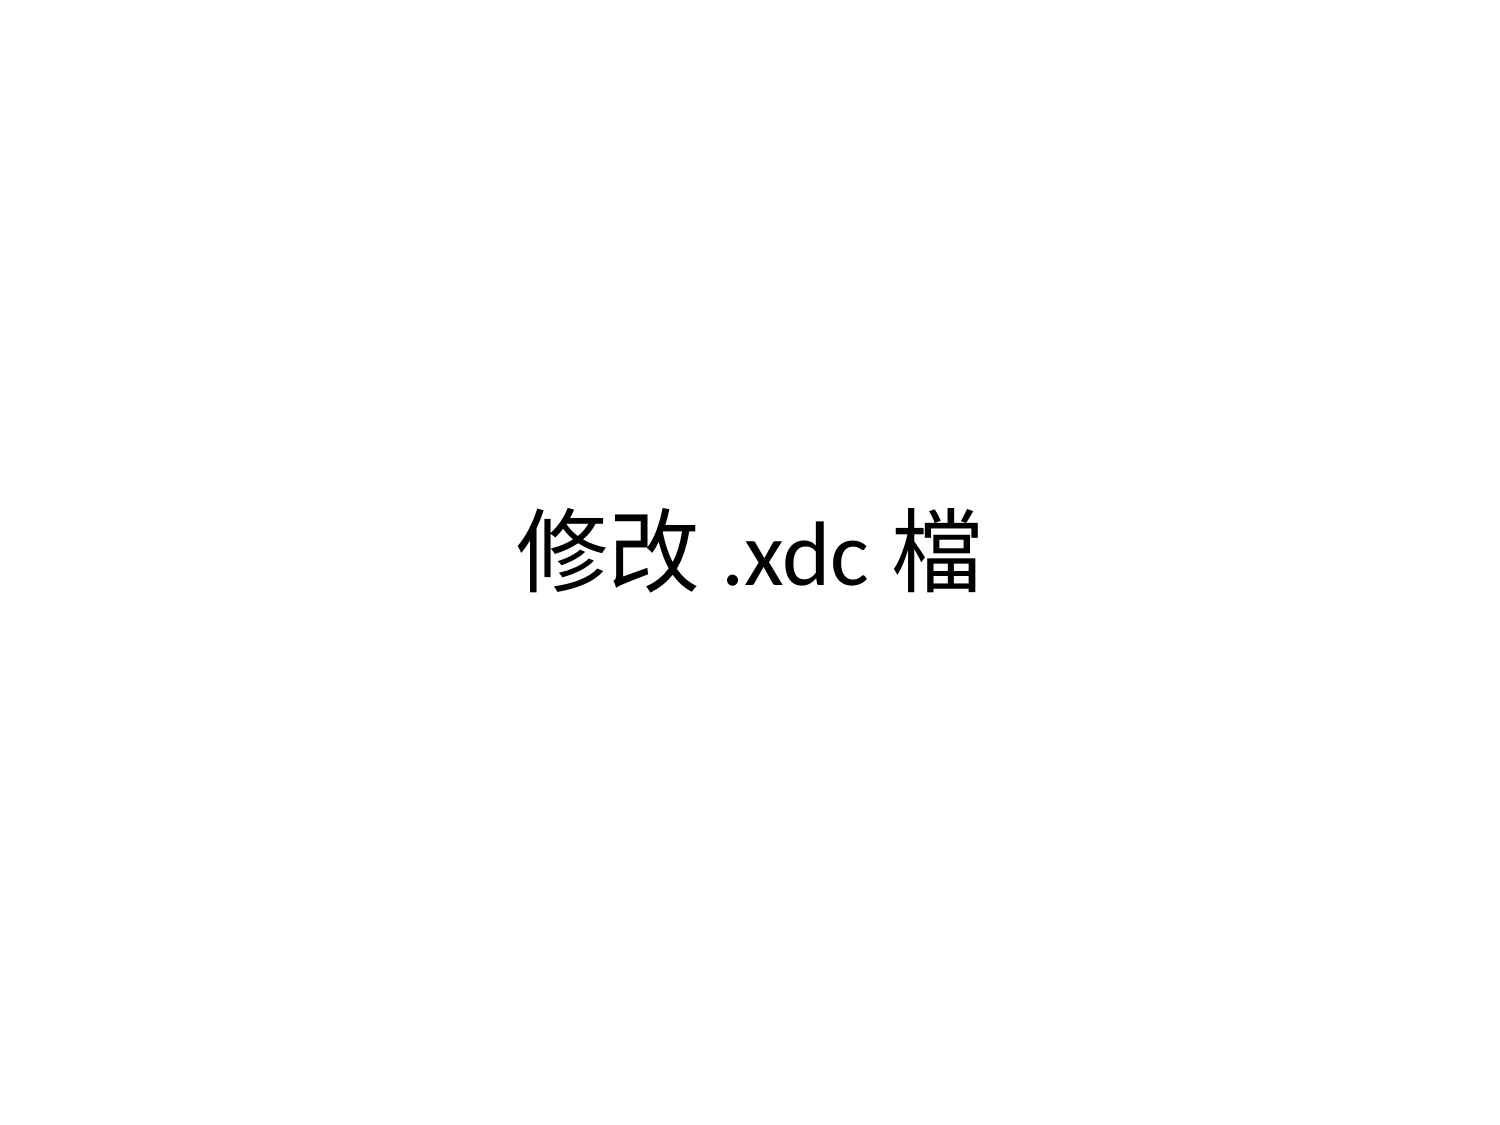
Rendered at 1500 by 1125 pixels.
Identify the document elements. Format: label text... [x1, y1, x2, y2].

title 修改.xdc檔 [103, 466, 1397, 630]
